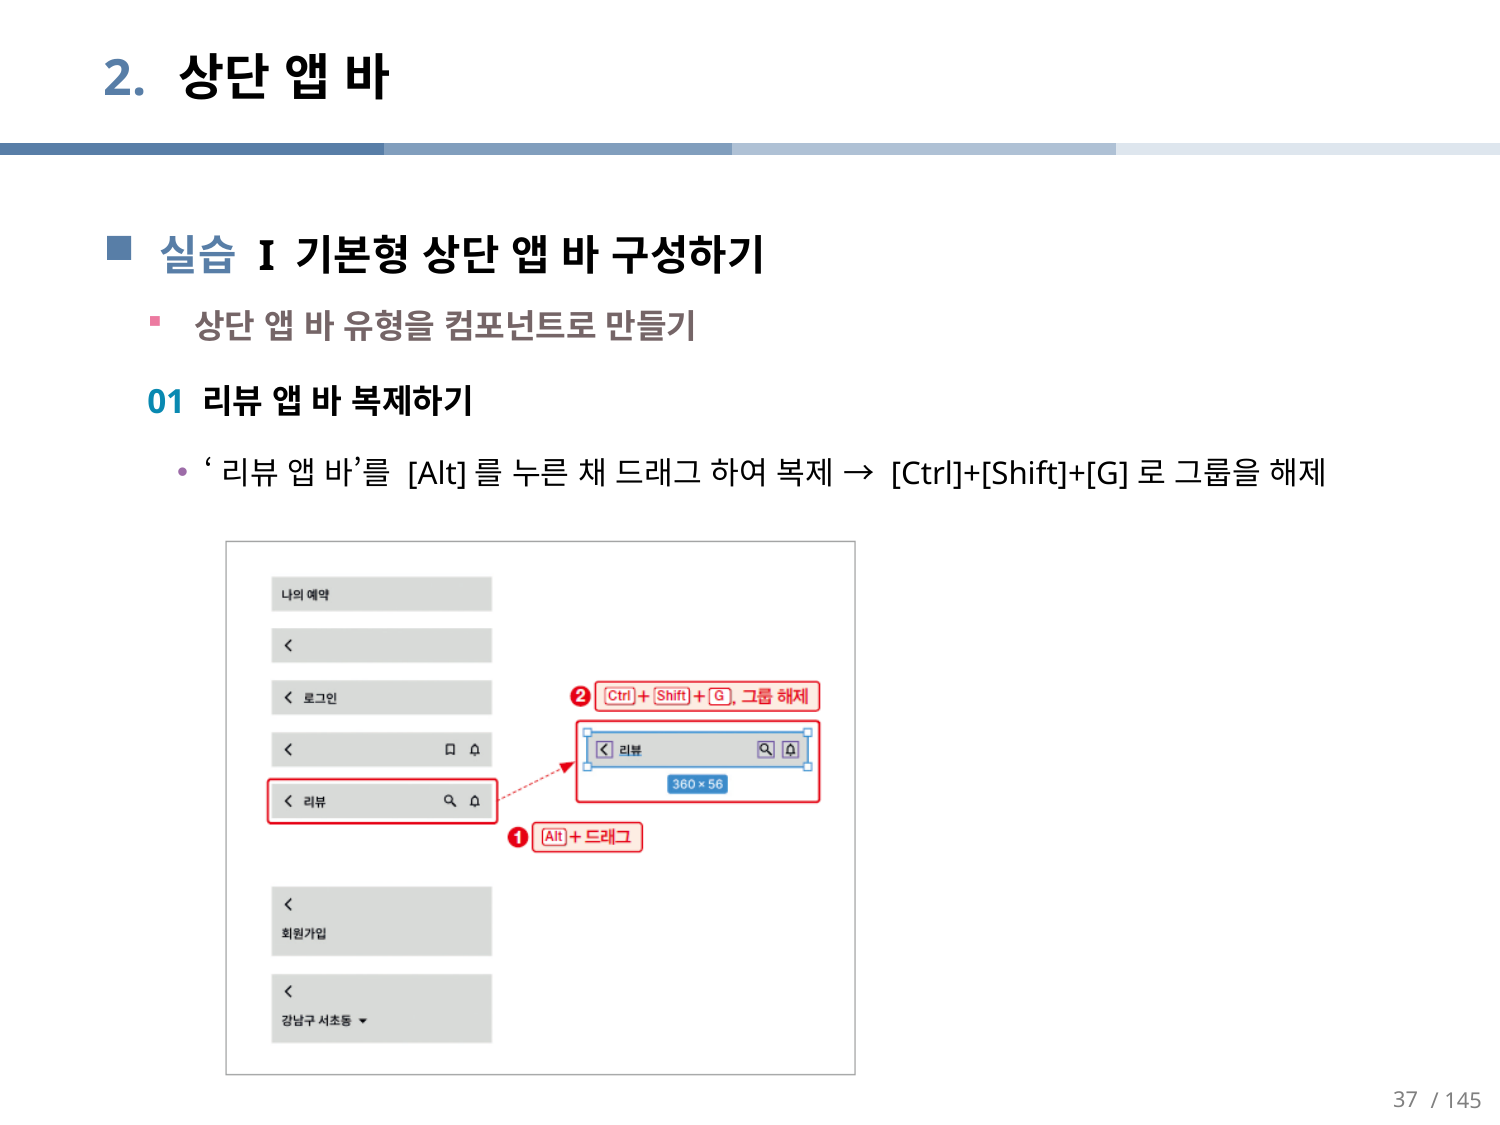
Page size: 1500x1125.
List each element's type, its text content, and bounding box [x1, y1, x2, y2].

list 실습 I 기본형 상단 앱 바 구성하기 상단 앱 바 유형을 컴포넌트로 만들기 01 리뷰 앱 바 복제하기 ‘리뷰 앱 바’를 [Alt]를 누른 채 드래그 하여 복제 → [Ctrl]+[Shift]+[G]로 그룹을 해제 [88, 196, 1436, 1083]
title 상단 앱 바 [88, 30, 1211, 121]
picture [218, 526, 872, 1083]
